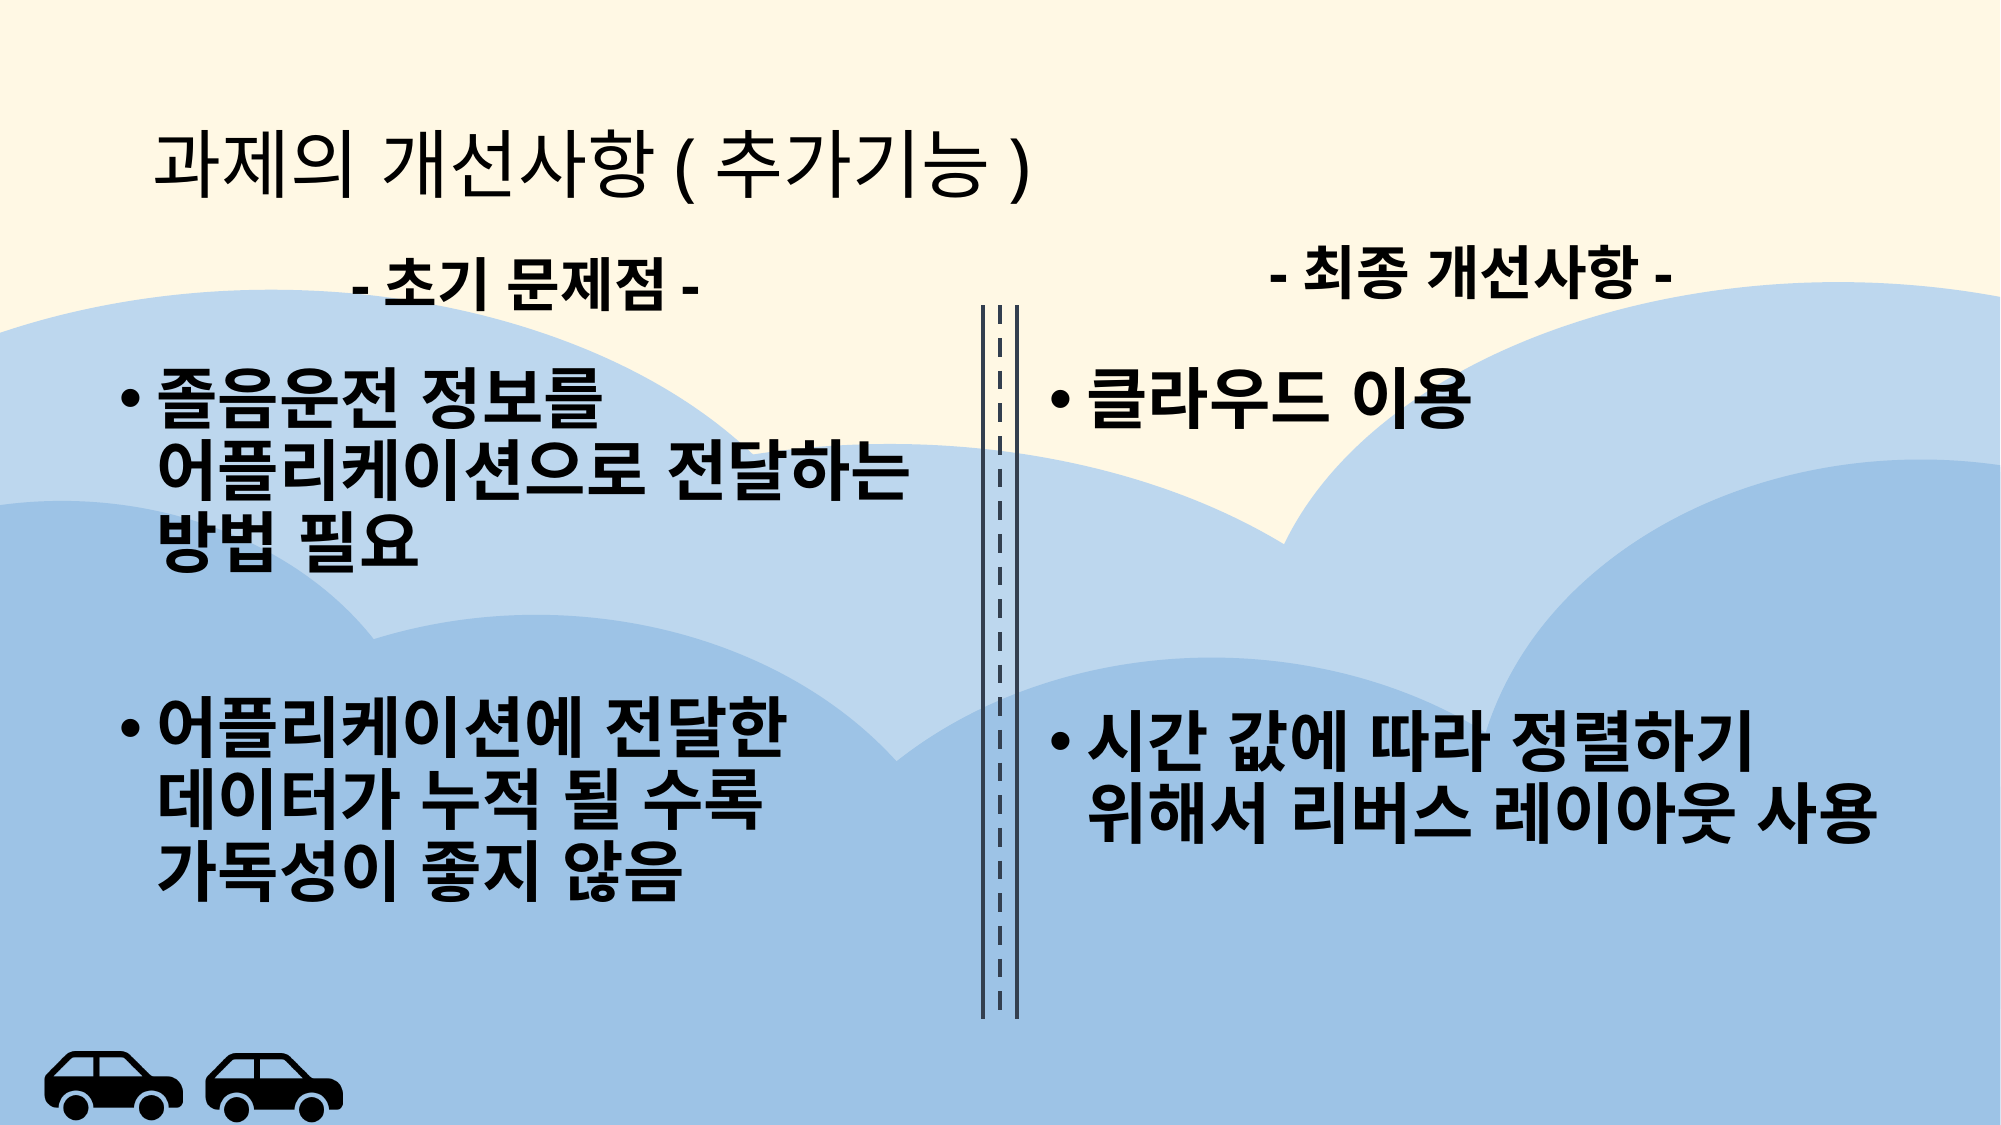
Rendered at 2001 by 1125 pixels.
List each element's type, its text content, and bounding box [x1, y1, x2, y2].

text_box 클라우드 이용 시간 값에 따라 정렬하기 위해서 리버스 레이아웃 사용 [1033, 358, 1897, 1072]
picture [199, 1072, 349, 1125]
text_box -최종 개선사항- [1033, 229, 1910, 315]
picture [38, 1010, 189, 1125]
title 과제의 개선사항(추가기능) [137, 59, 1863, 278]
text_box -초기 문제점- [218, 240, 834, 326]
list 졸음운전 정보를 어플리케이션으로 전달하는 방법 필요 어플리케이션에 전달한 데이터가 누적 될 수록 가독성이 좋지 않음 [103, 358, 992, 1072]
